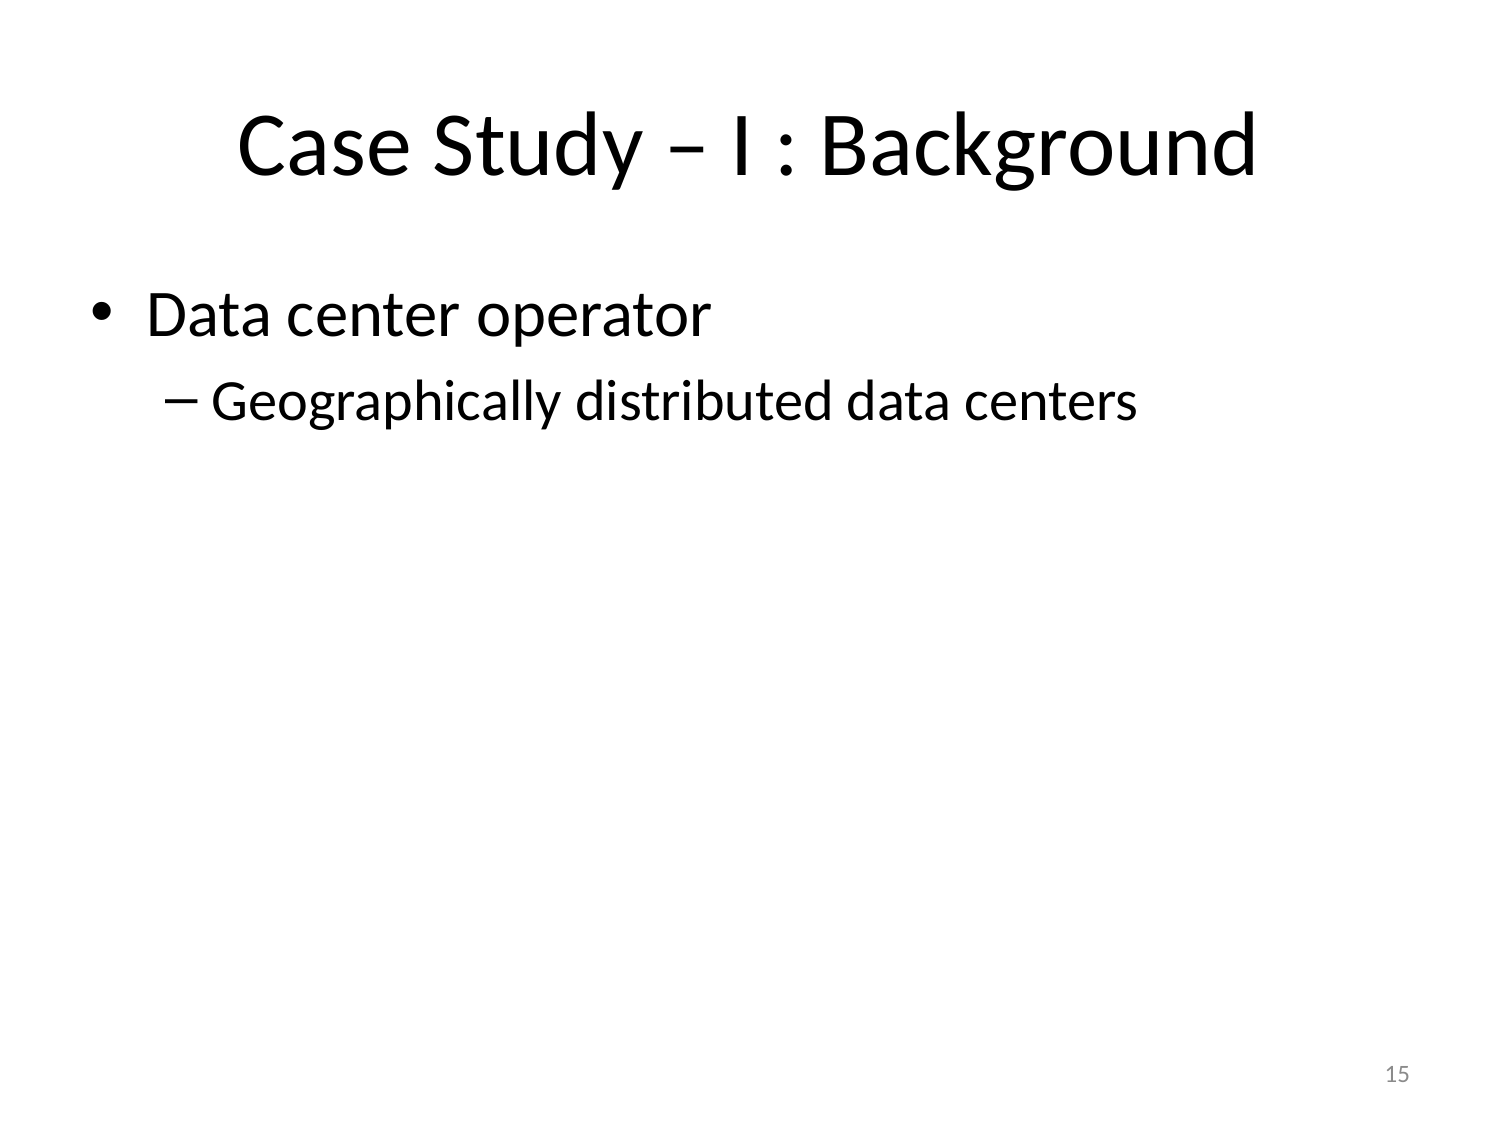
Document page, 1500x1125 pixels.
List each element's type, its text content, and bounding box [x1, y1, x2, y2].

slide_number 15 [1074, 1042, 1425, 1103]
title Case Study – I : Background [75, 45, 1425, 233]
list Data center operator Geographically distributed data centers [75, 262, 1425, 1005]
